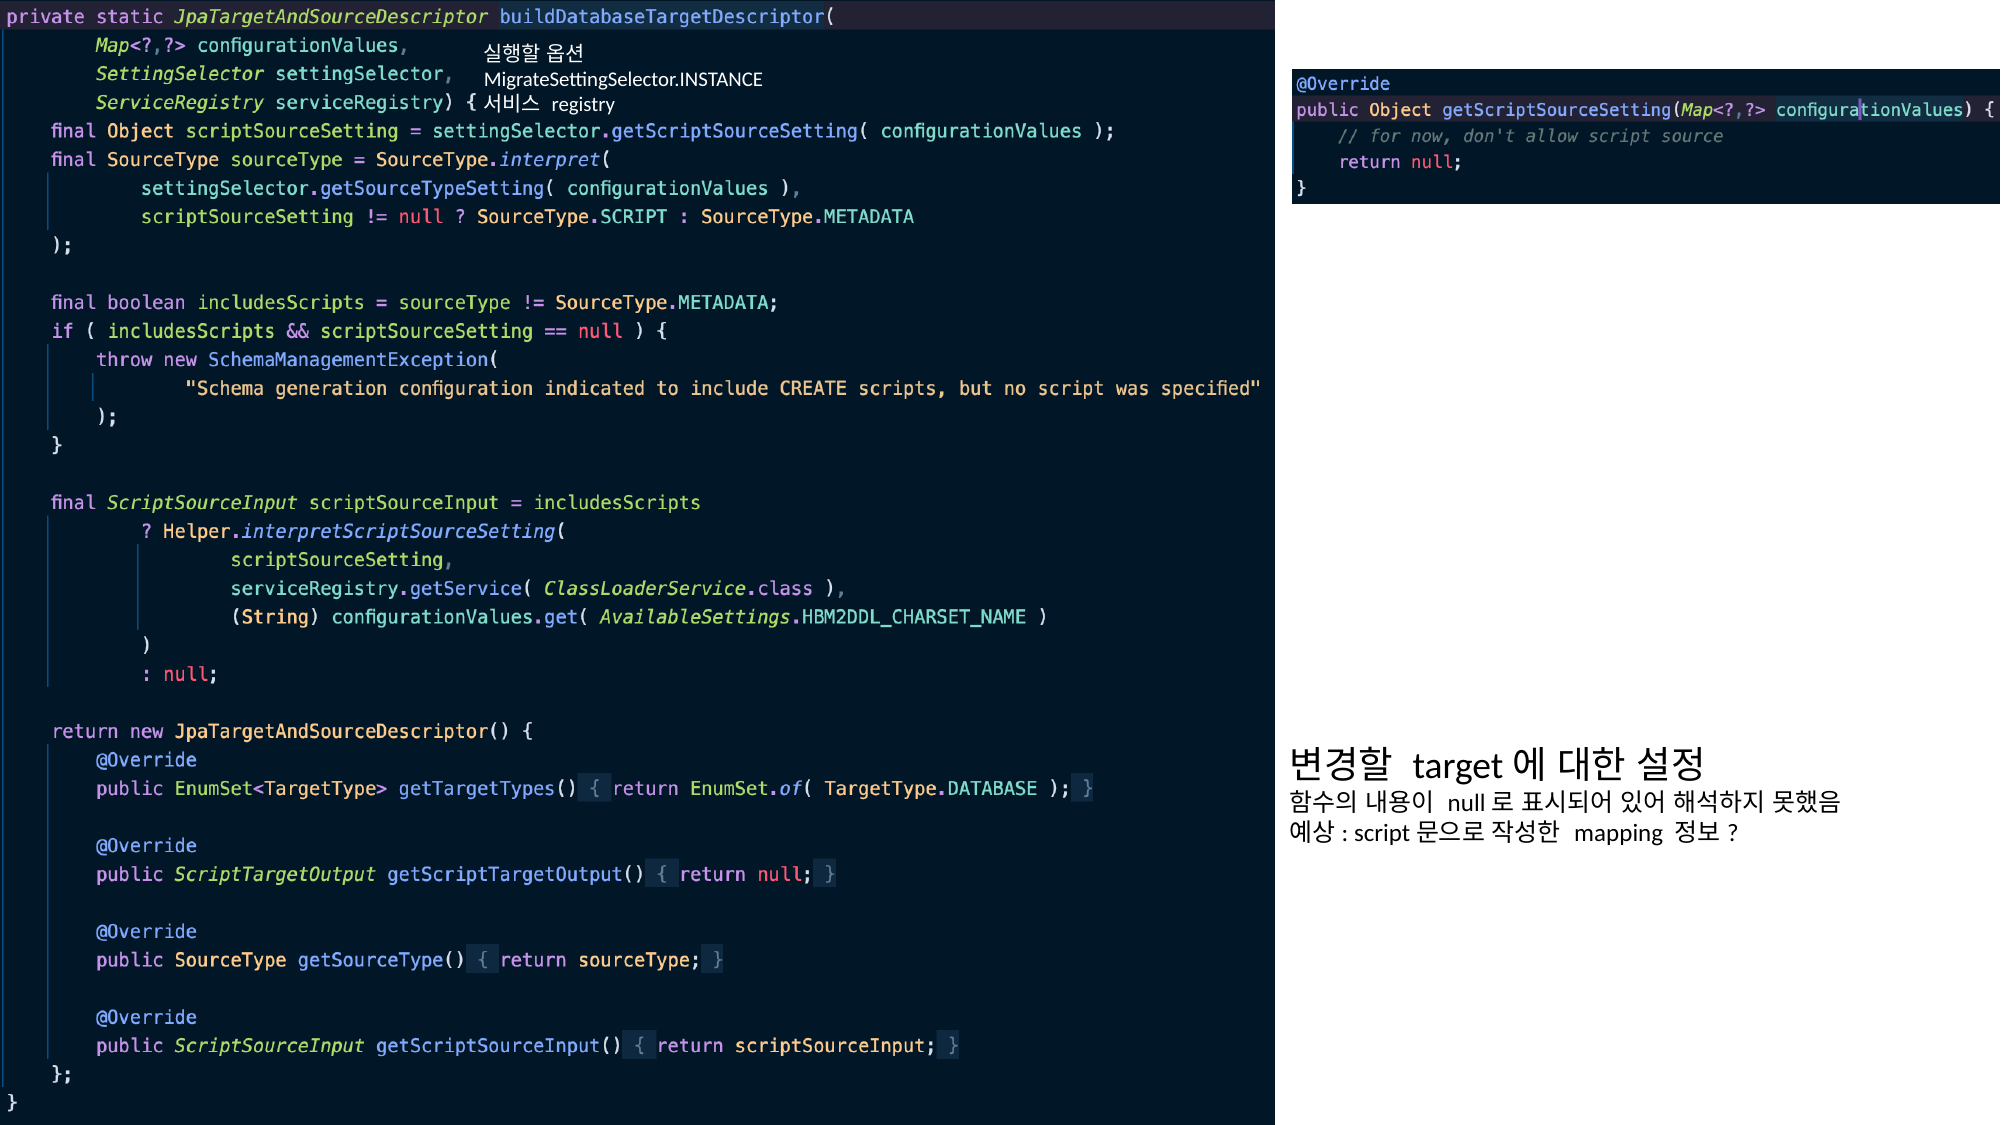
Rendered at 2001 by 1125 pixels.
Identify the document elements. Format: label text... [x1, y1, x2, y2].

text_box 변경할 target에 대한 설정 함수의 내용이 null로 표시되어 있어 해석하지 못했음 예상: script문으로 작성한 mapping 정보? [1275, 733, 1943, 854]
picture [1292, 69, 2000, 204]
picture [0, 0, 1275, 1125]
